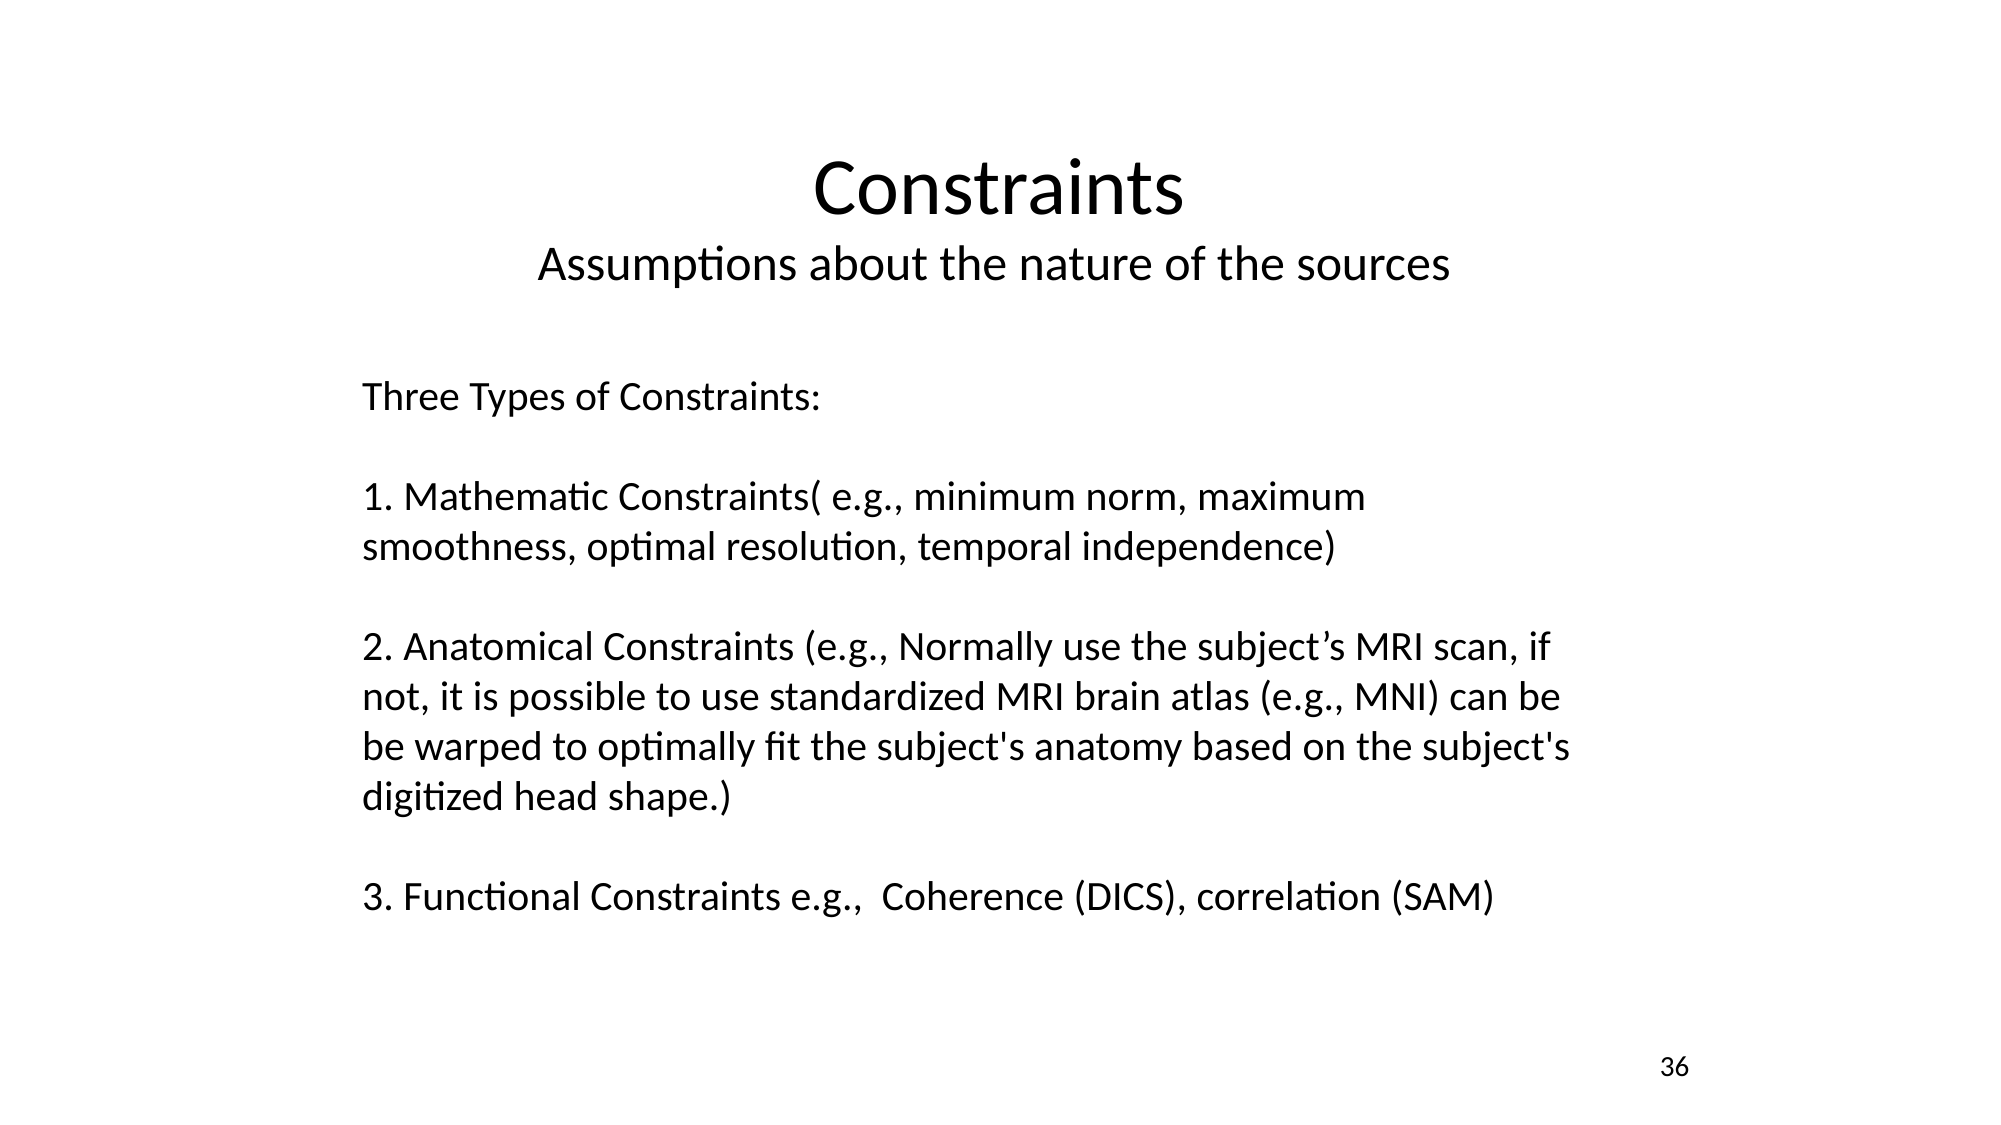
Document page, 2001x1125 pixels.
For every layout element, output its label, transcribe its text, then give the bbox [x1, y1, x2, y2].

text_box Three Types of Constraints: 1. Mathematic Constraints( e.g., minimum norm, maximum smoothness, optimal resolution, temporal independence) 2. Anatomical Constraints (e.g., Normally use the subject’s MRI scan, if not, it is possible to use standardized MRI brain atlas (e.g., MNI) can be be warped to optimally fit the subject's anatomy based on the subject's digitized head shape.) 3. Functional Constraints e.g., Coherence (DICS), correlation (SAM) [362, 368, 1613, 934]
text_box 36 [1531, 1039, 1697, 1087]
text_box Constraints Assumptions about the nature of the sources [324, 117, 1675, 306]
